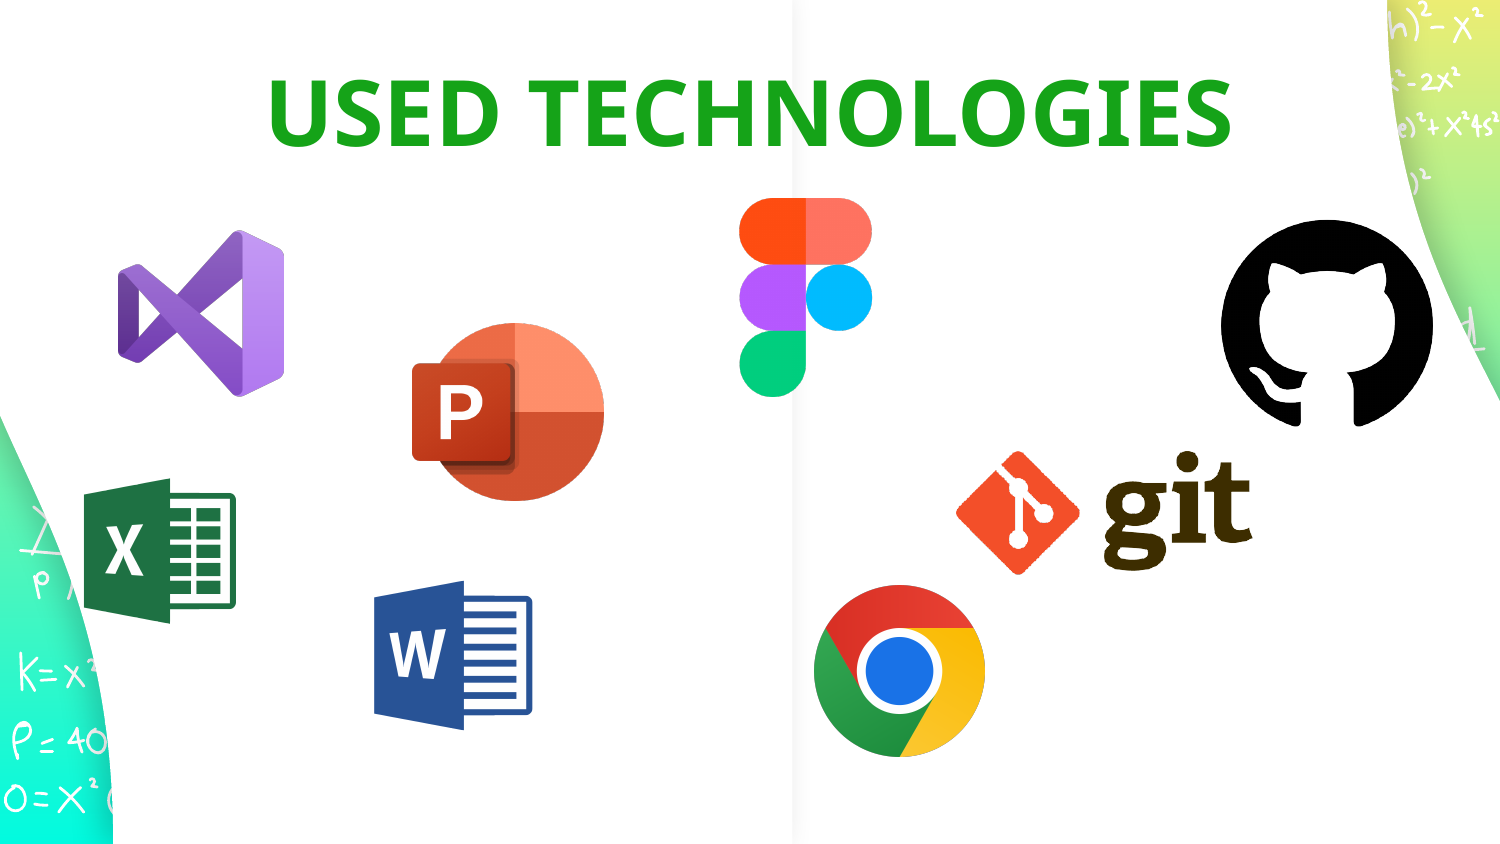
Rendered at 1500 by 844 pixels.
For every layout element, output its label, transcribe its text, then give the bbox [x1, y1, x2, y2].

picture [365, 567, 541, 743]
picture [117, 230, 285, 397]
text_box USED TECHNOLOGIES [0, 39, 1500, 134]
picture [74, 466, 245, 636]
picture [814, 439, 1328, 757]
picture [1221, 217, 1433, 429]
picture [411, 322, 604, 502]
picture [706, 198, 905, 397]
